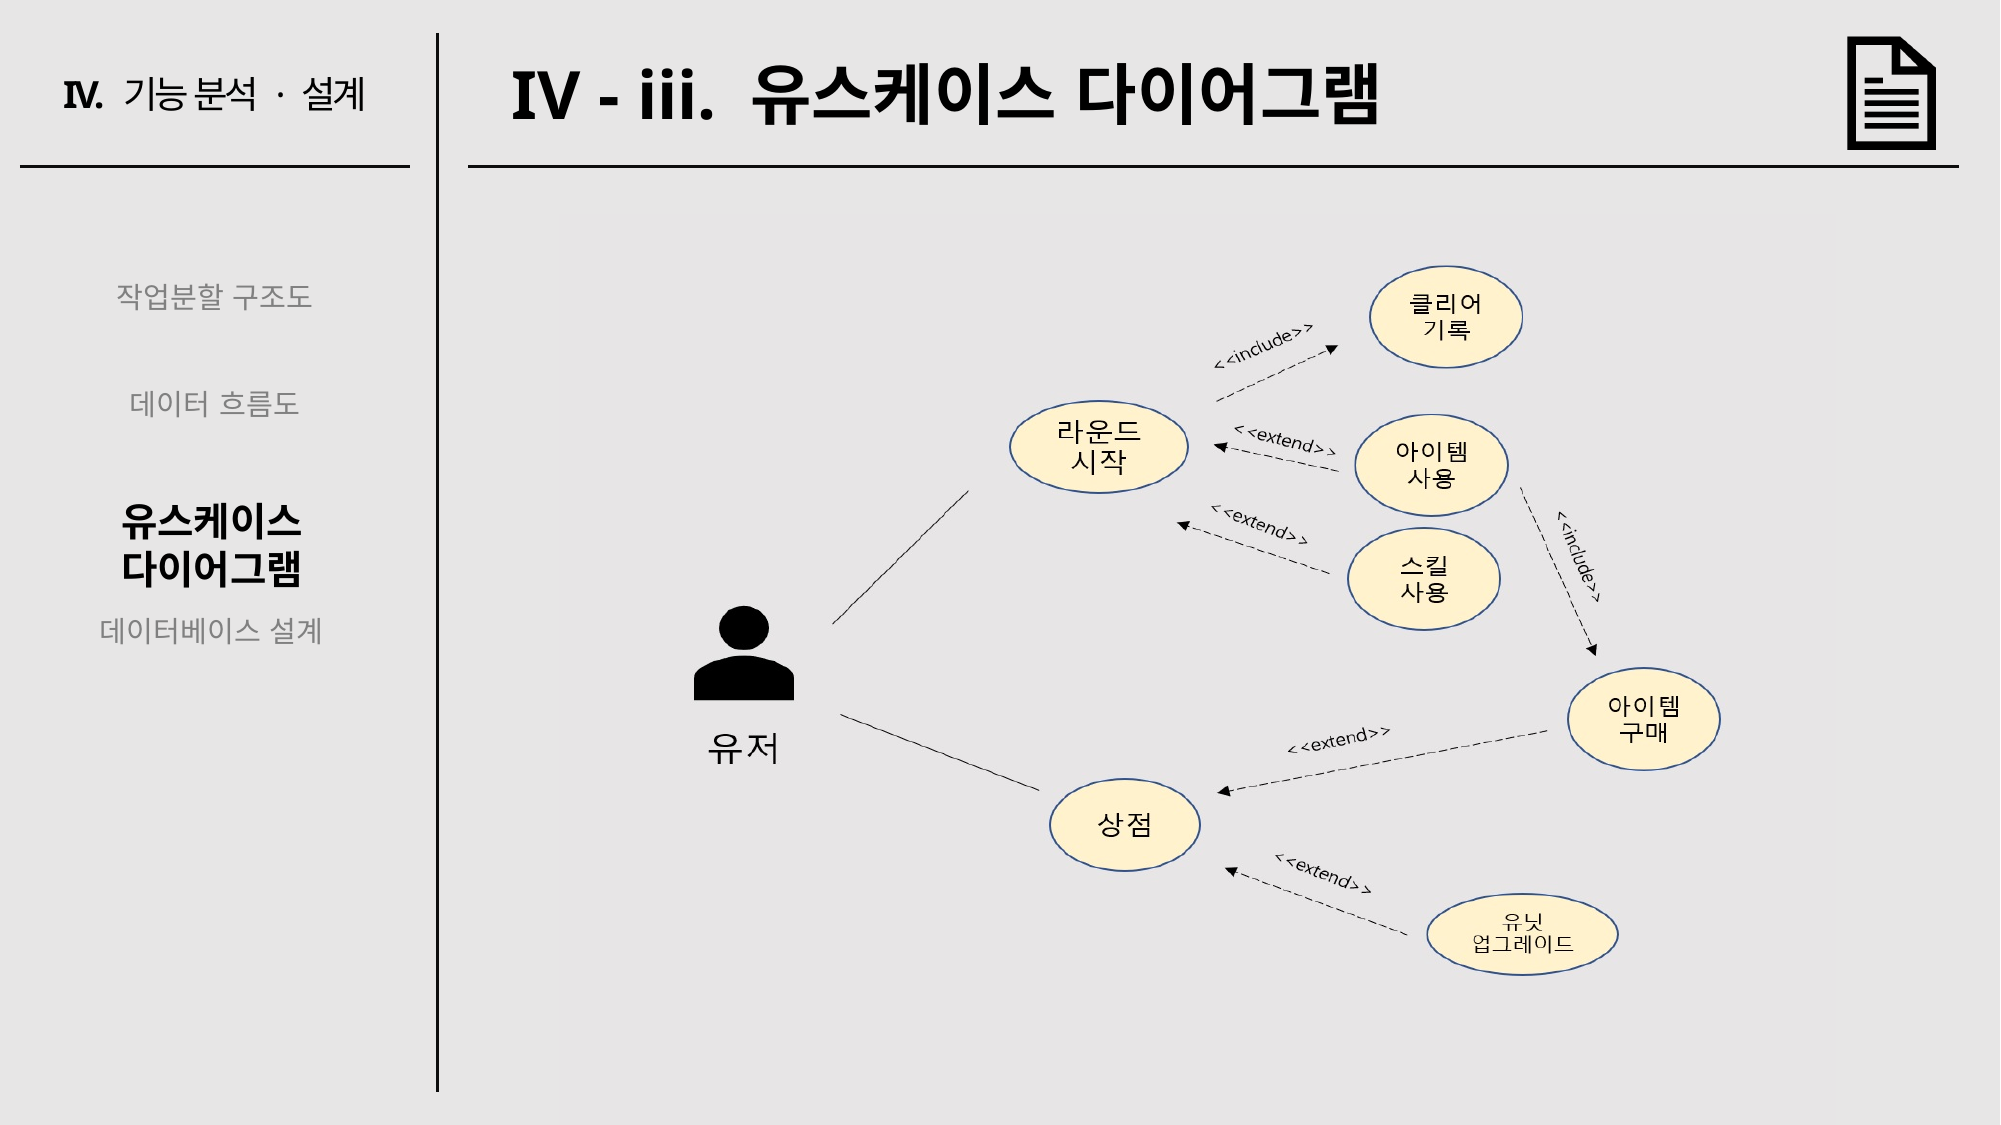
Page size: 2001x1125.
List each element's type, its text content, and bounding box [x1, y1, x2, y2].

text_box 데이터베이스 설계 [16, 605, 408, 656]
text_box 데이터 흐름도 [19, 378, 411, 429]
text_box IV. 기능 분석 · 설계 [19, 63, 411, 123]
text_box 작업분할 구조도 [19, 272, 411, 322]
text_box IV - iii. 유스케이스 다이어그램 [496, 45, 1823, 141]
picture [559, 214, 1836, 1125]
picture [1823, 25, 1960, 161]
text_box 유스케이스 다이어그램 [16, 489, 408, 600]
